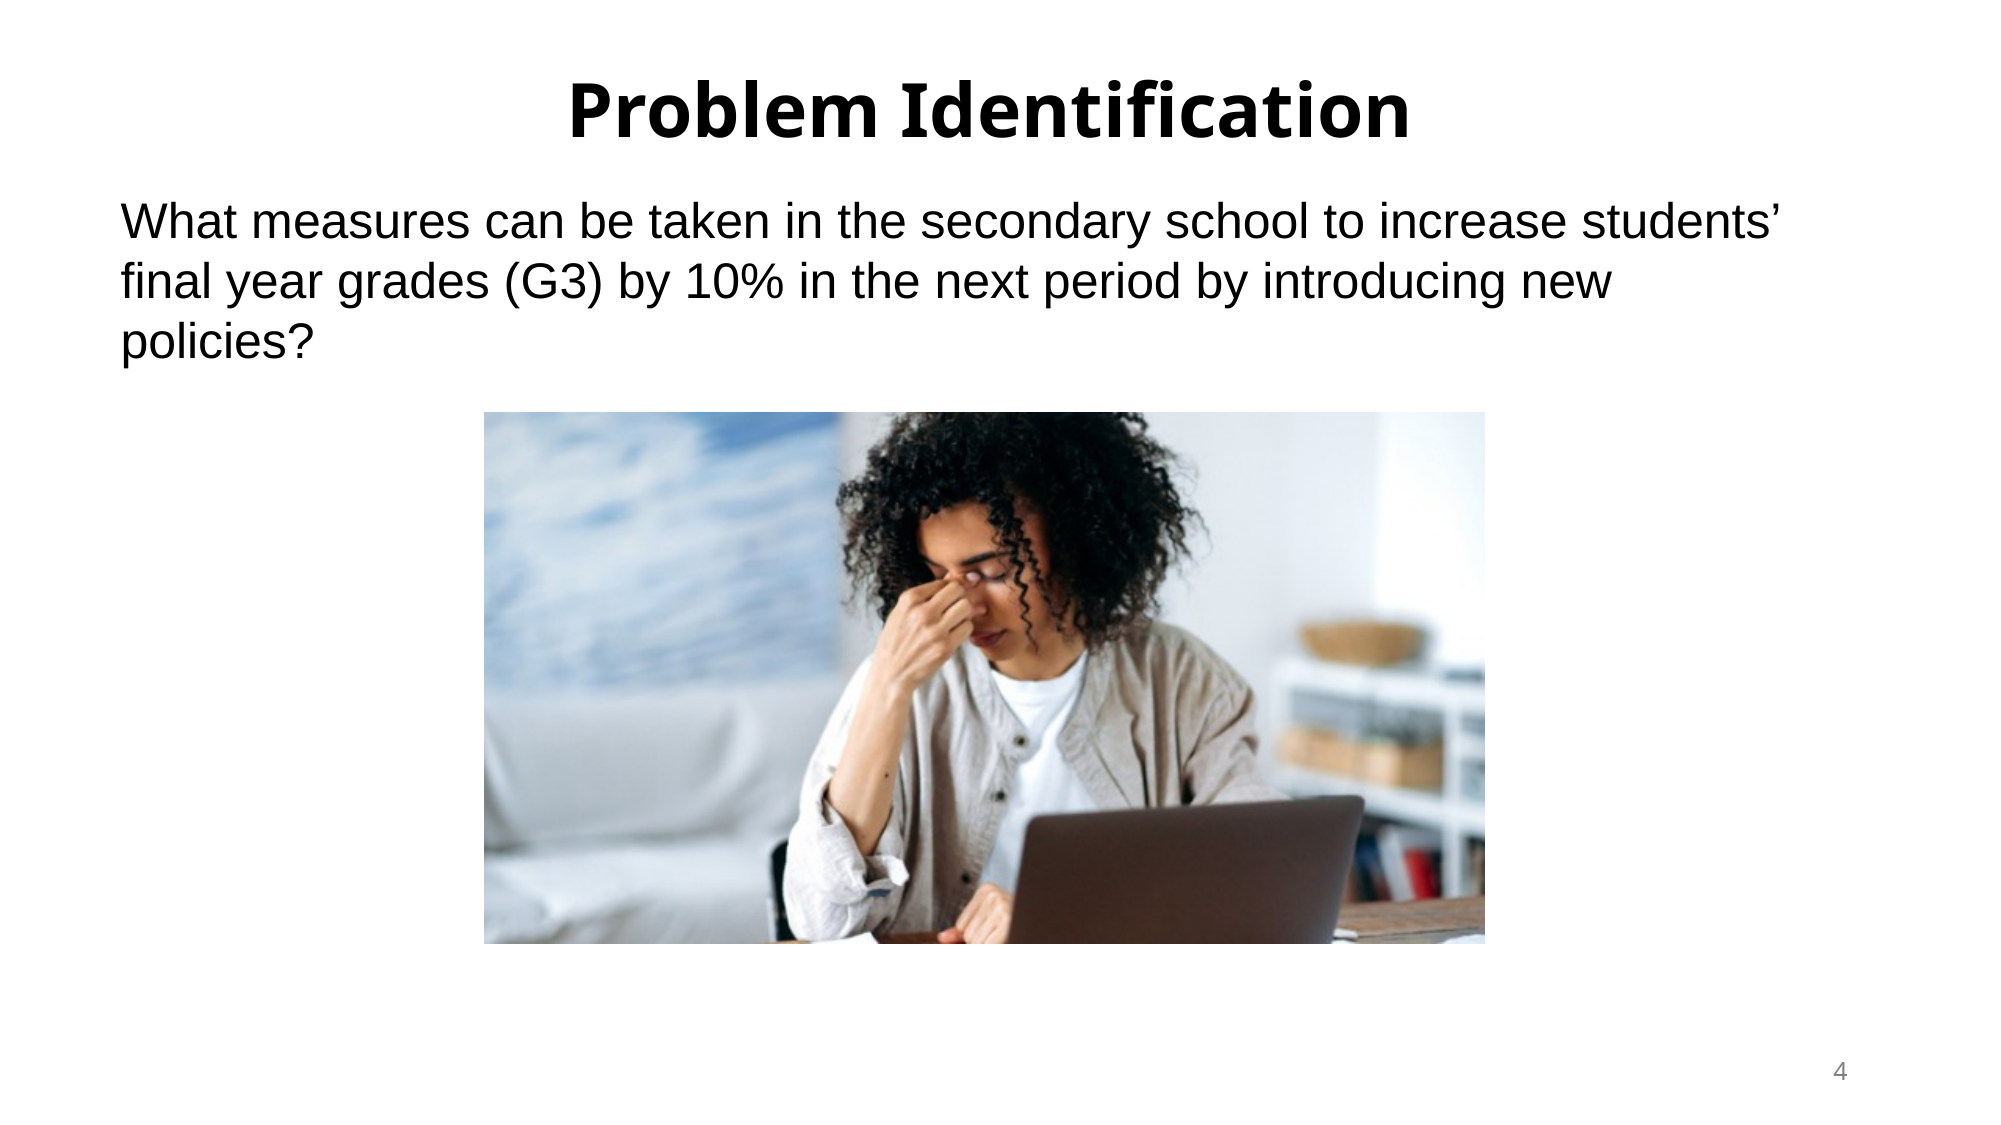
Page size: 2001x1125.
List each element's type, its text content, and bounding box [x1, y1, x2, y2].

title Problem Identification [137, 60, 1863, 166]
text_box What measures can be taken in the secondary school to increase students’ final year grades (G3) by 10% in the next period by introducing new policies? [105, 181, 1831, 377]
picture [484, 412, 1485, 944]
slide_number 4 [1412, 1042, 1863, 1103]
